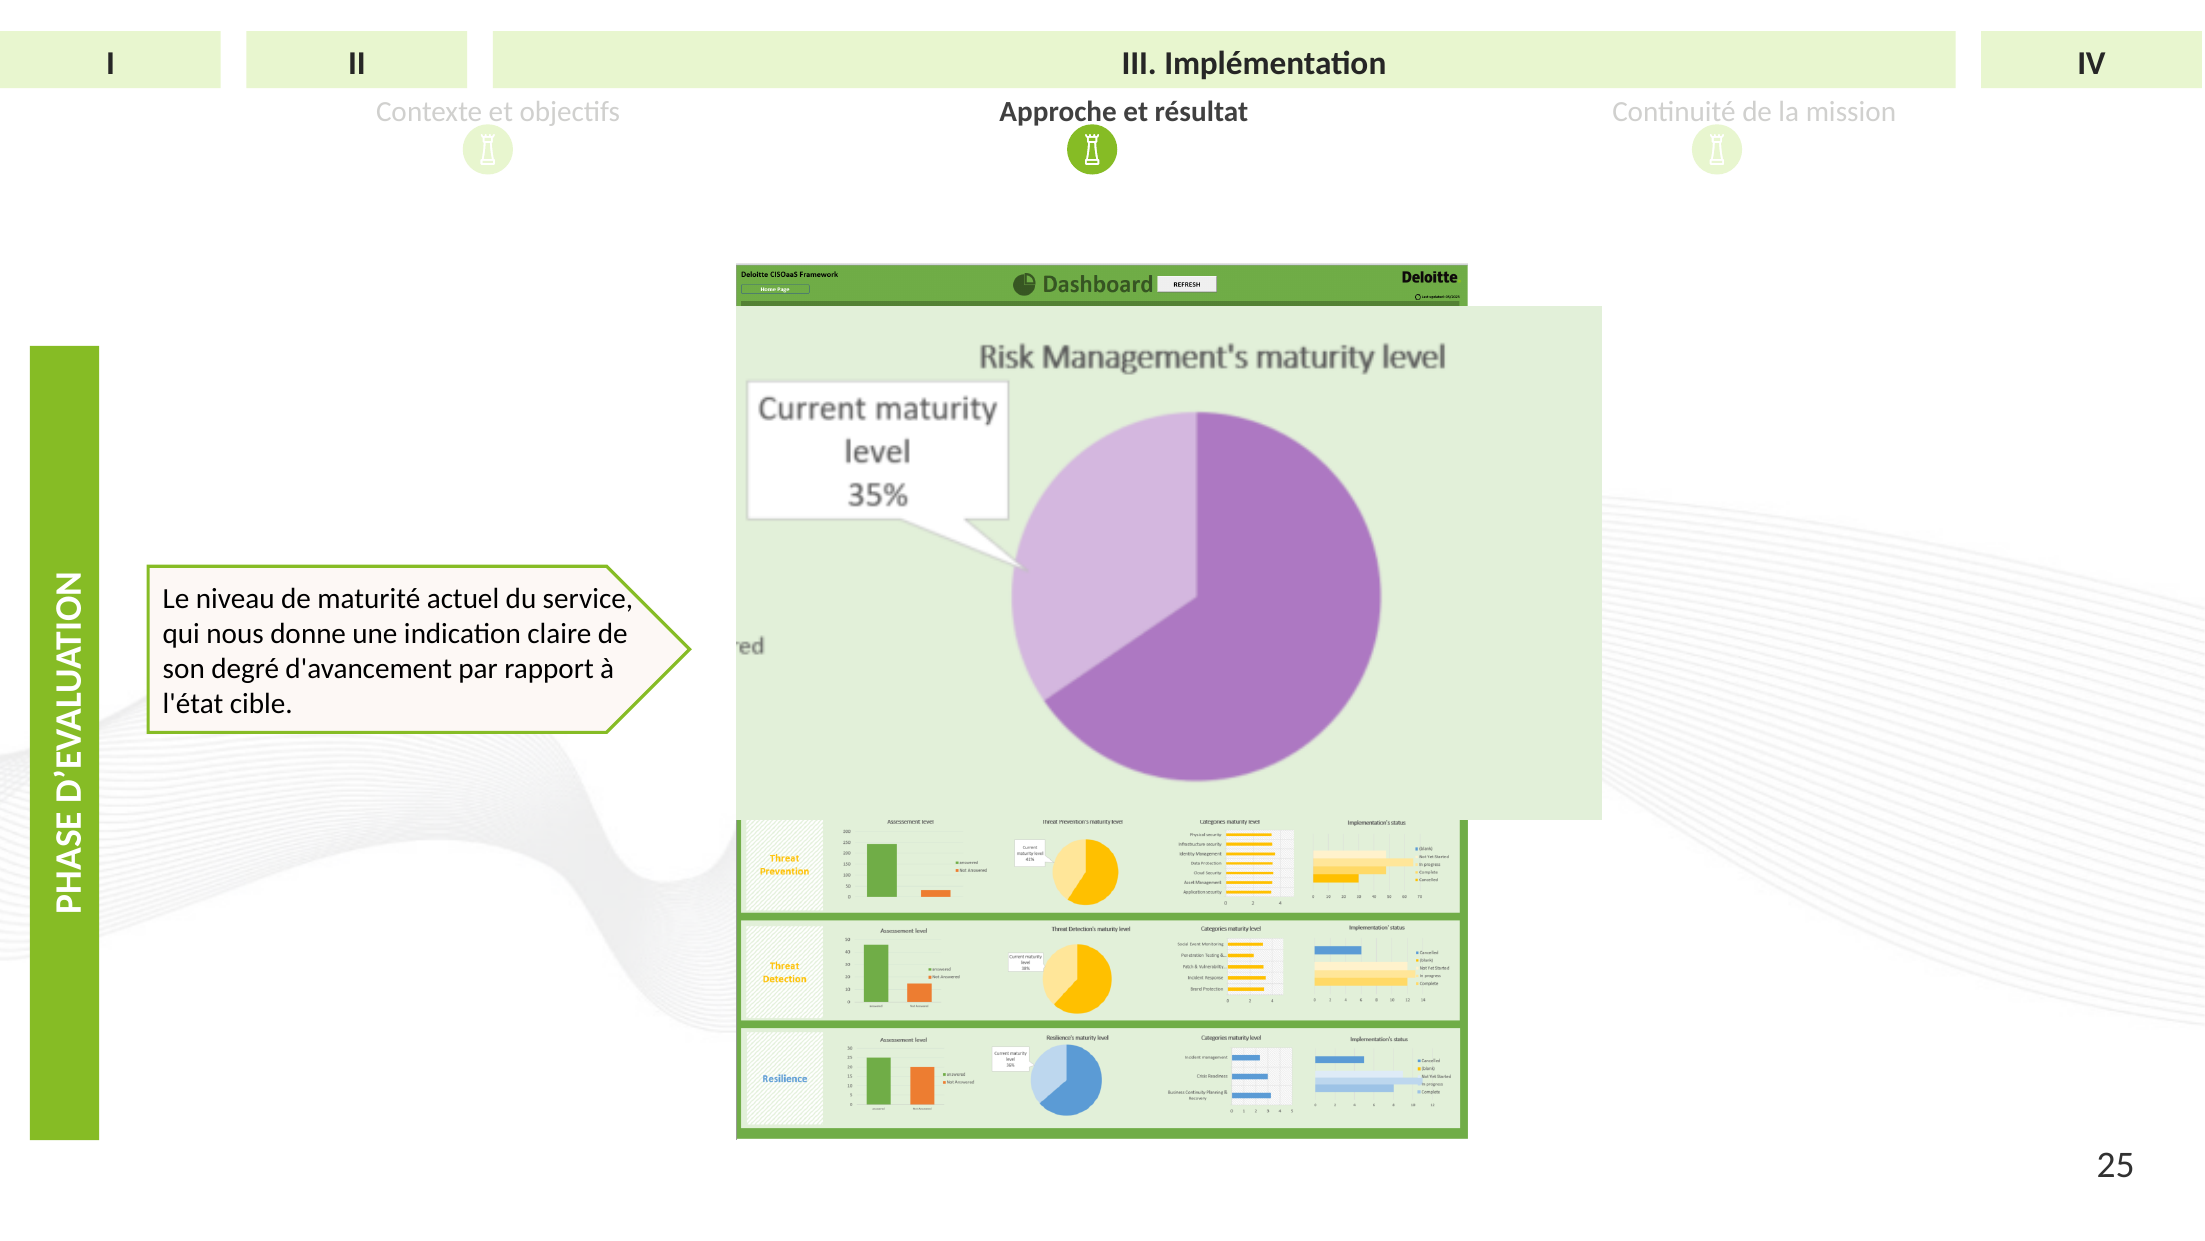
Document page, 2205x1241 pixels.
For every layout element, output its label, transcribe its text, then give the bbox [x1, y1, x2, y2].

text_box II [246, 31, 468, 89]
text_box 25 [2096, 1157, 2135, 1186]
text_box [736, 827, 1469, 1141]
text_box Contexte et objectifs [361, 85, 646, 135]
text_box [736, 263, 1469, 305]
picture [0, 305, 2205, 1146]
text_box [1691, 135, 1743, 175]
text_box IV [1981, 31, 2202, 89]
text_box Approche et résultat [984, 89, 1292, 135]
text_box I [0, 31, 221, 89]
text_box [462, 124, 513, 175]
text_box Continuité de la mission [1597, 89, 1924, 135]
text_box III. Implémentation [492, 31, 1956, 89]
text_box PHASE D’EVALUATION [29, 345, 100, 449]
text_box [1067, 135, 1118, 175]
